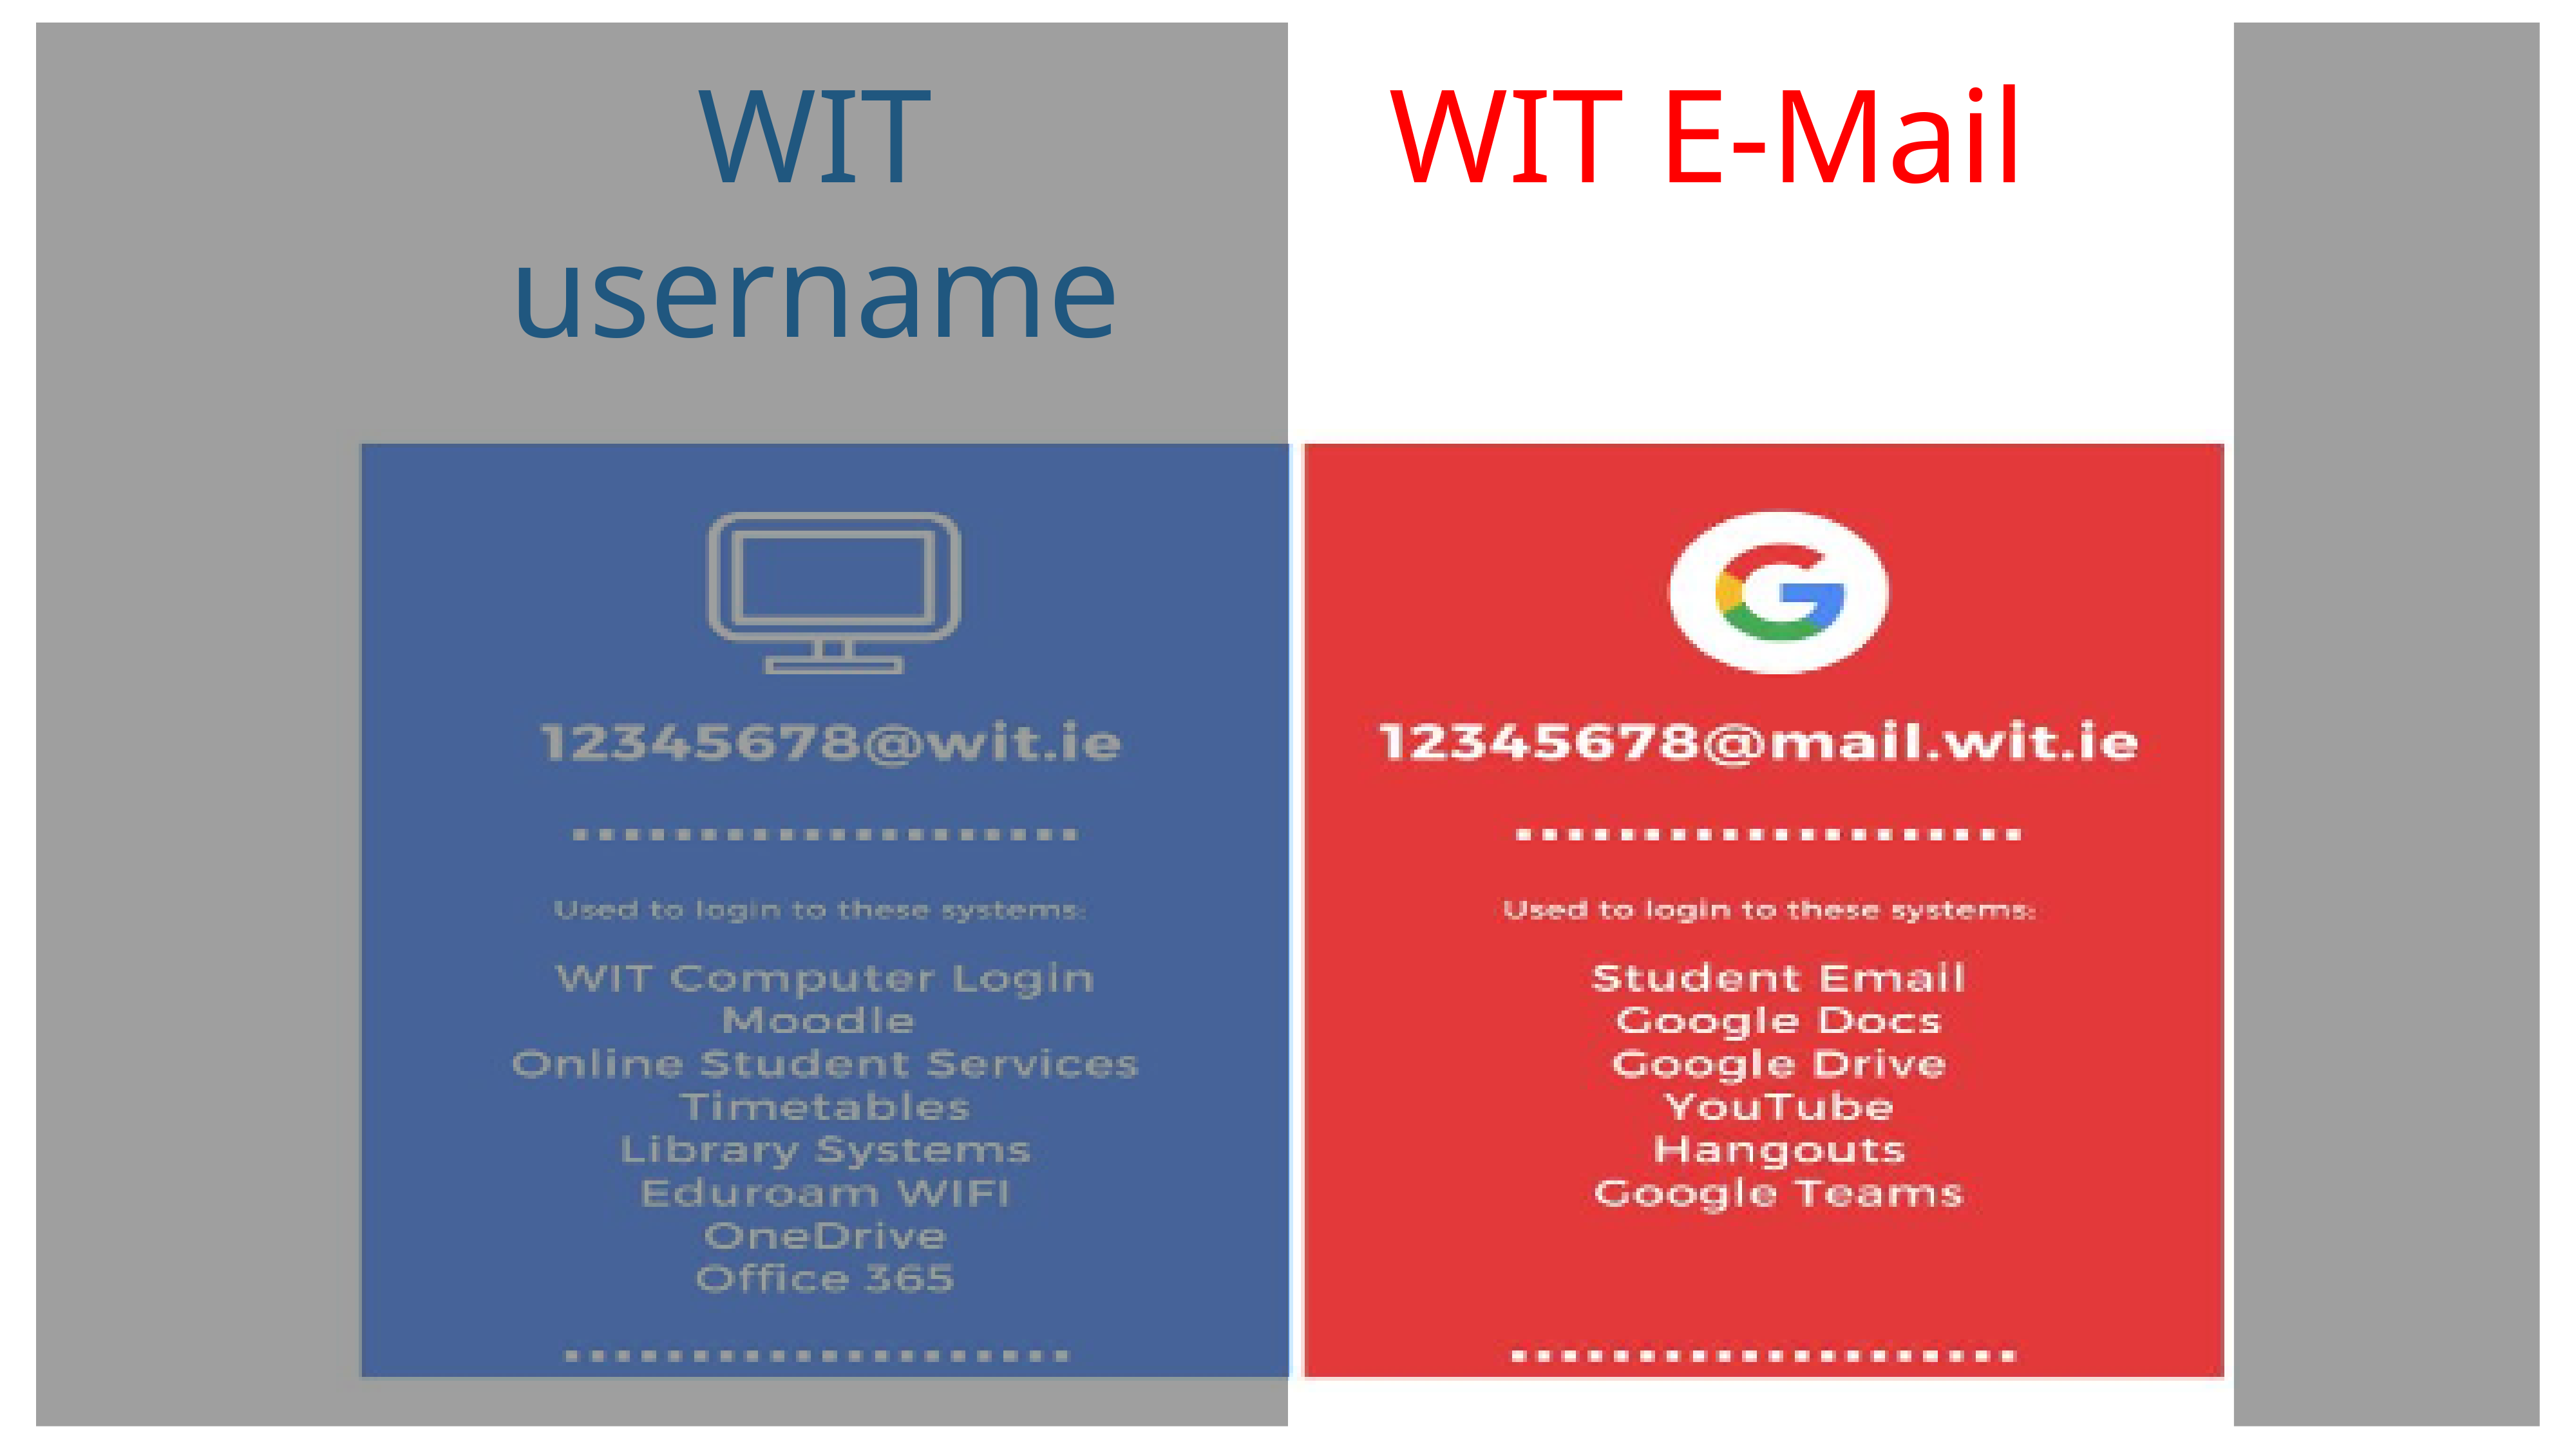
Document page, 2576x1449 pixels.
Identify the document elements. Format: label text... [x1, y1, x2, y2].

text_box [35, 21, 1289, 1428]
text_box WIT E-Mail [1289, 49, 2128, 213]
text_box [2233, 21, 2541, 1428]
picture [336, 429, 2240, 1401]
